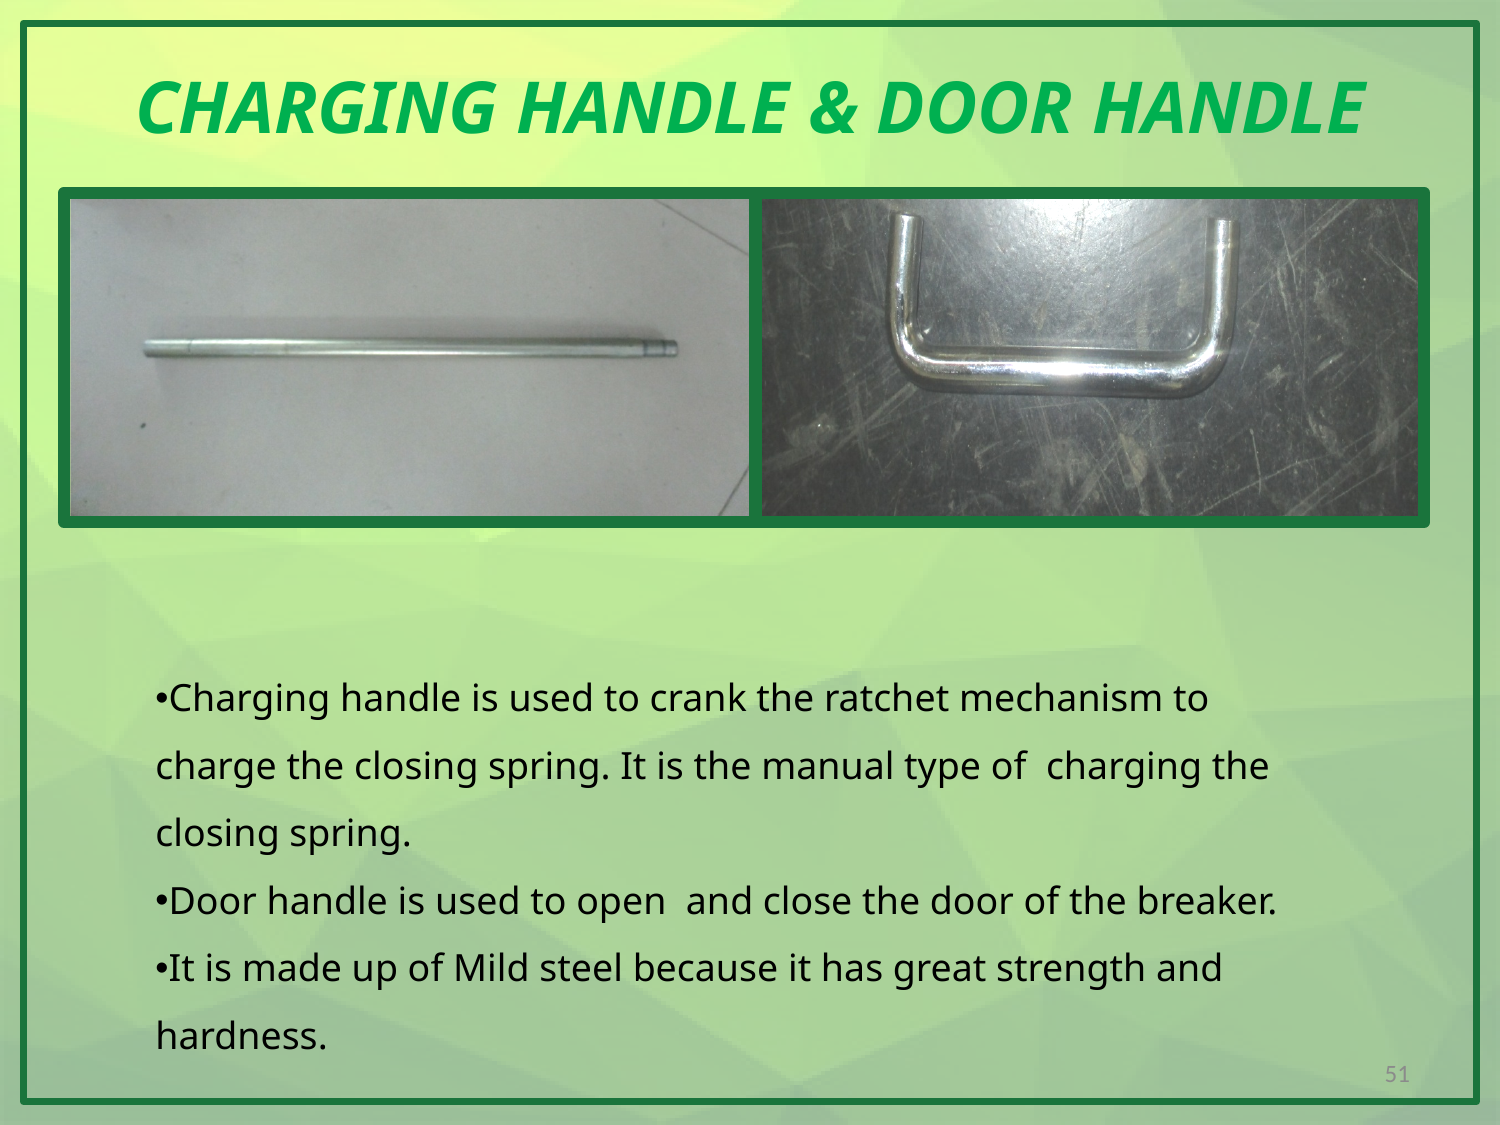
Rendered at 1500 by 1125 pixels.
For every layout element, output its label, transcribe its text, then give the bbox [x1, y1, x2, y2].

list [70, 198, 751, 516]
slide_number 51 [1074, 1042, 1425, 1103]
text_box Charging handle is used to crank the ratchet mechanism to charge the closing spring. It is the manual type of charging the closing spring. Door handle is used to open and close the door of the breaker. It is made up of Mild steel because it has great strength and hardness. [140, 644, 1336, 1125]
title CHARGING HANDLE & DOOR HANDLE [75, 45, 1425, 164]
picture [761, 198, 1419, 516]
table_cell Ø45x25 mm [0, 0, 1500, 1125]
